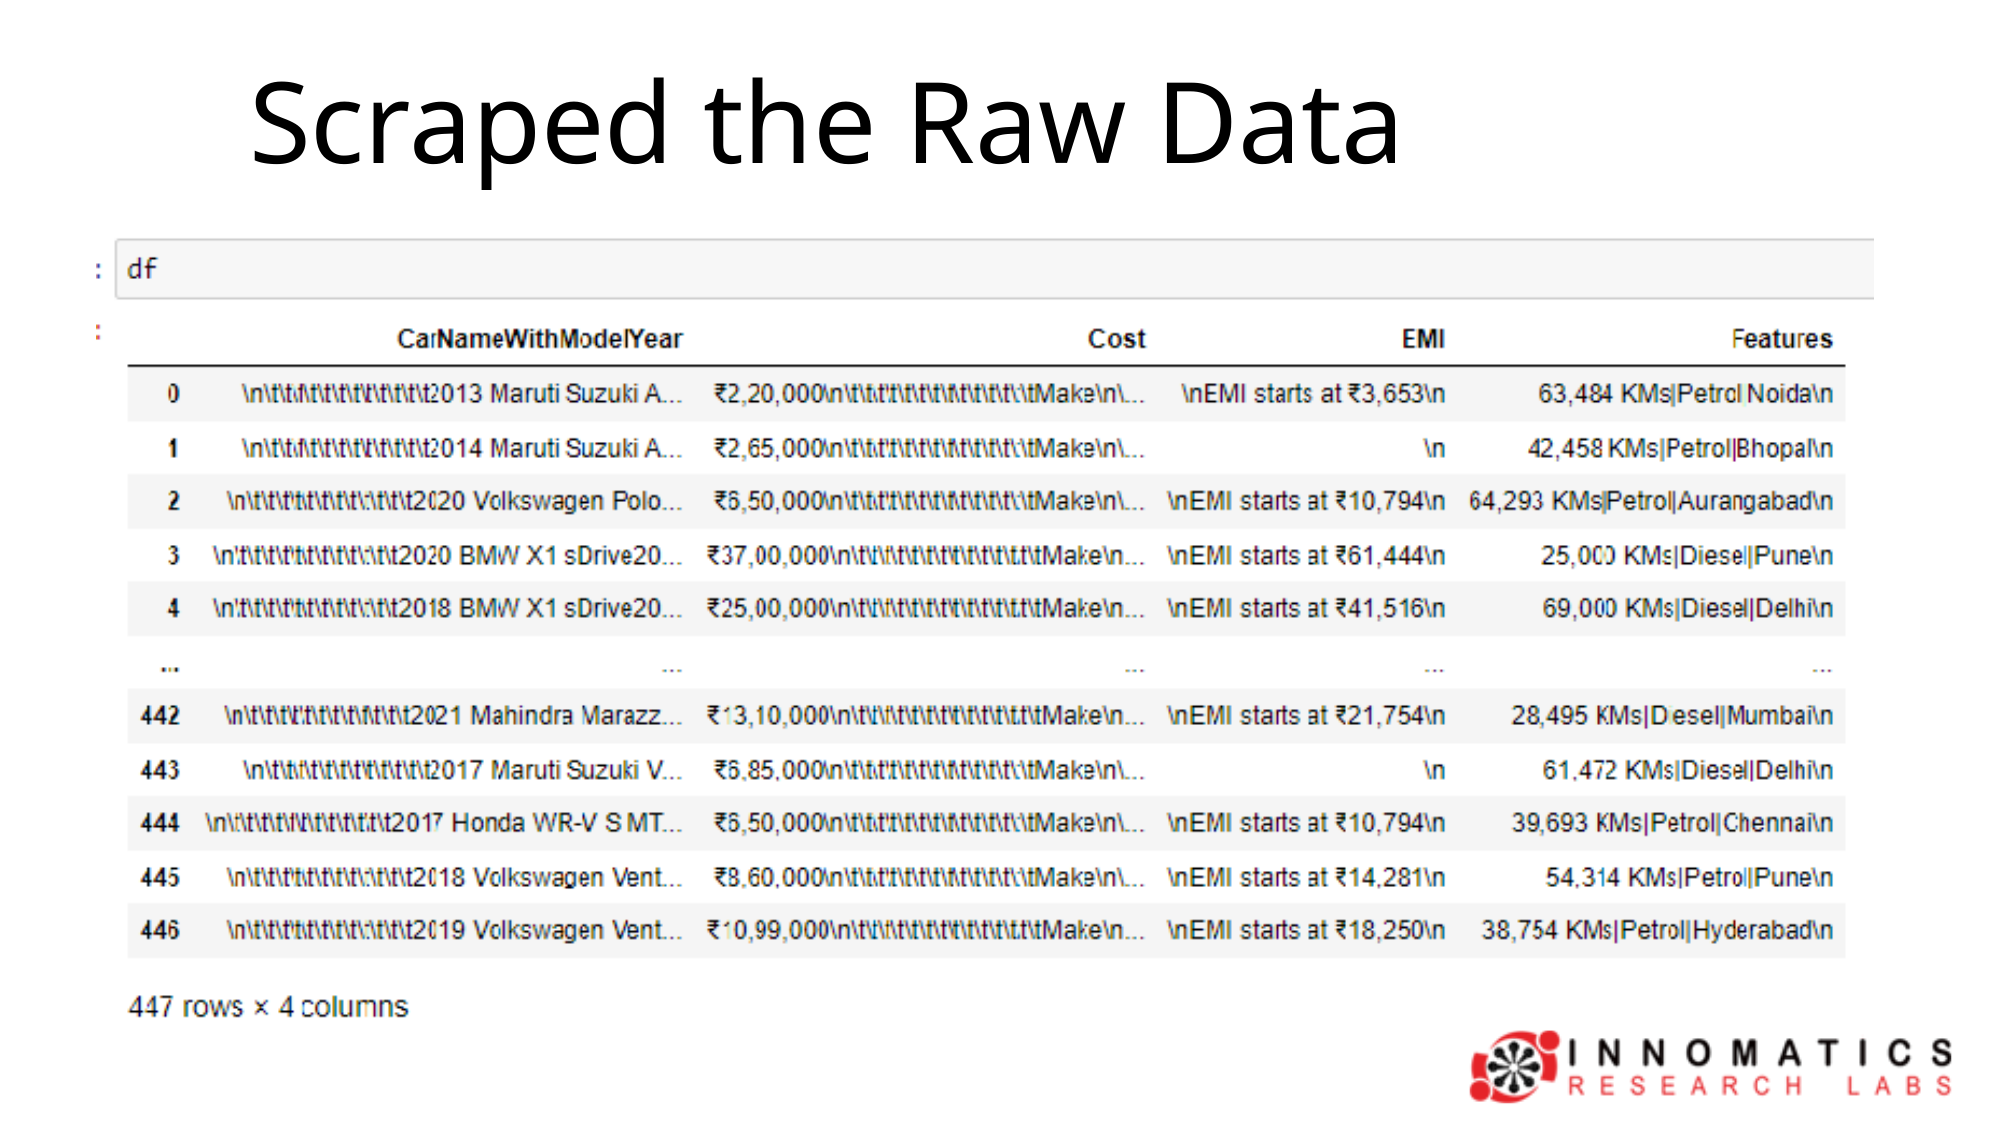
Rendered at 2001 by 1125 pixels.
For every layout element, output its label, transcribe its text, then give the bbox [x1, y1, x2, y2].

picture [96, 218, 1975, 1125]
text_box Scraped the Raw Data [117, 43, 1919, 194]
